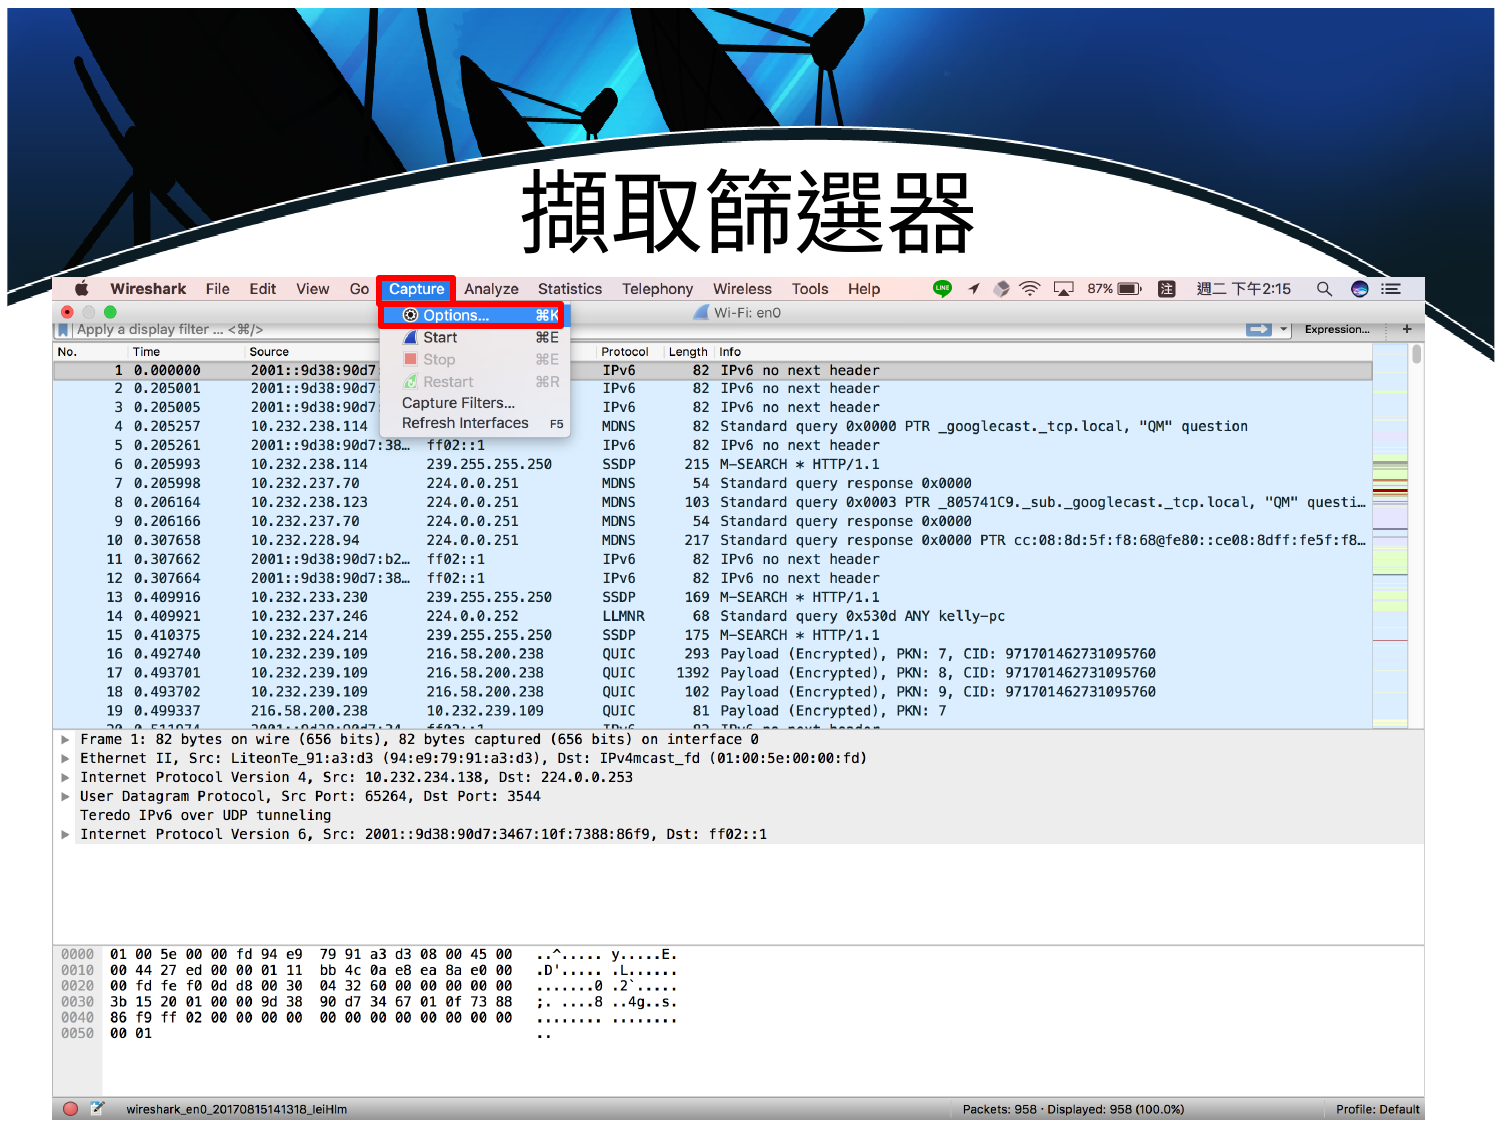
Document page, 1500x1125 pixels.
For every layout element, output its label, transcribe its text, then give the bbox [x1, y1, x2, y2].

title 擷取篩選器 [74, 116, 1425, 277]
picture [0, 0, 1500, 1125]
